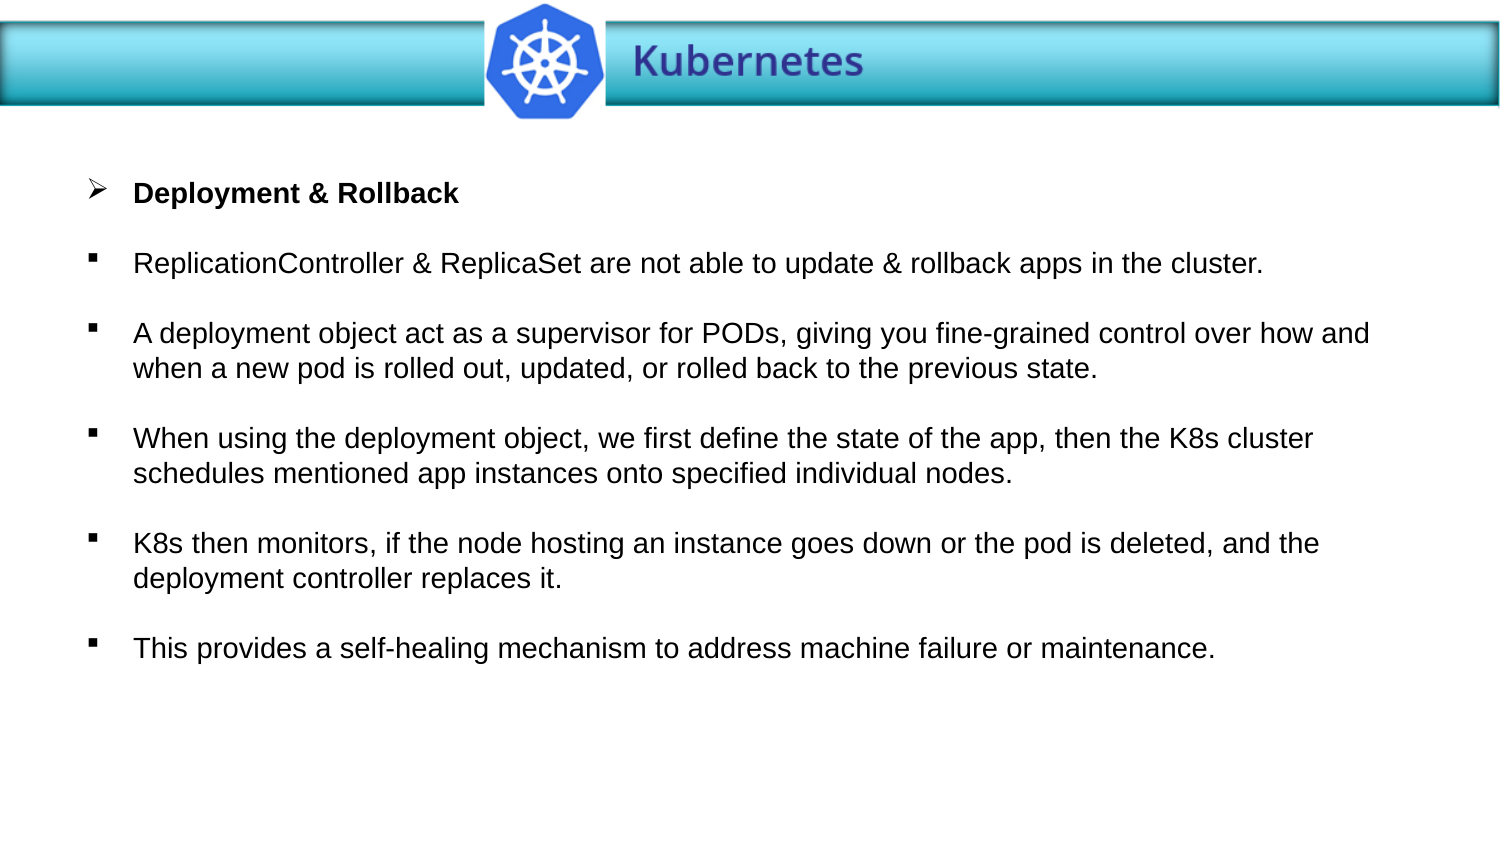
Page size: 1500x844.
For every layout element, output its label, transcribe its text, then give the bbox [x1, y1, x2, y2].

text_box Deployment & Rollback ReplicationController & ReplicaSet are not able to update & rollback apps in the cluster. A deployment object act as a supervisor for PODs, giving you fine-grained control over how and when a new pod is rolled out, updated, or rolled back to the previous state. When using the deployment object, we first define the state of the app, then the K8s cluster schedules mentioned app instances onto specified individual nodes. K8s then monitors, if the node hosting an instance goes down or the pod is deleted, and the deployment controller replaces it. This provides a self-healing mechanism to address machine failure or maintenance. [71, 134, 1428, 707]
picture [0, 0, 1500, 126]
